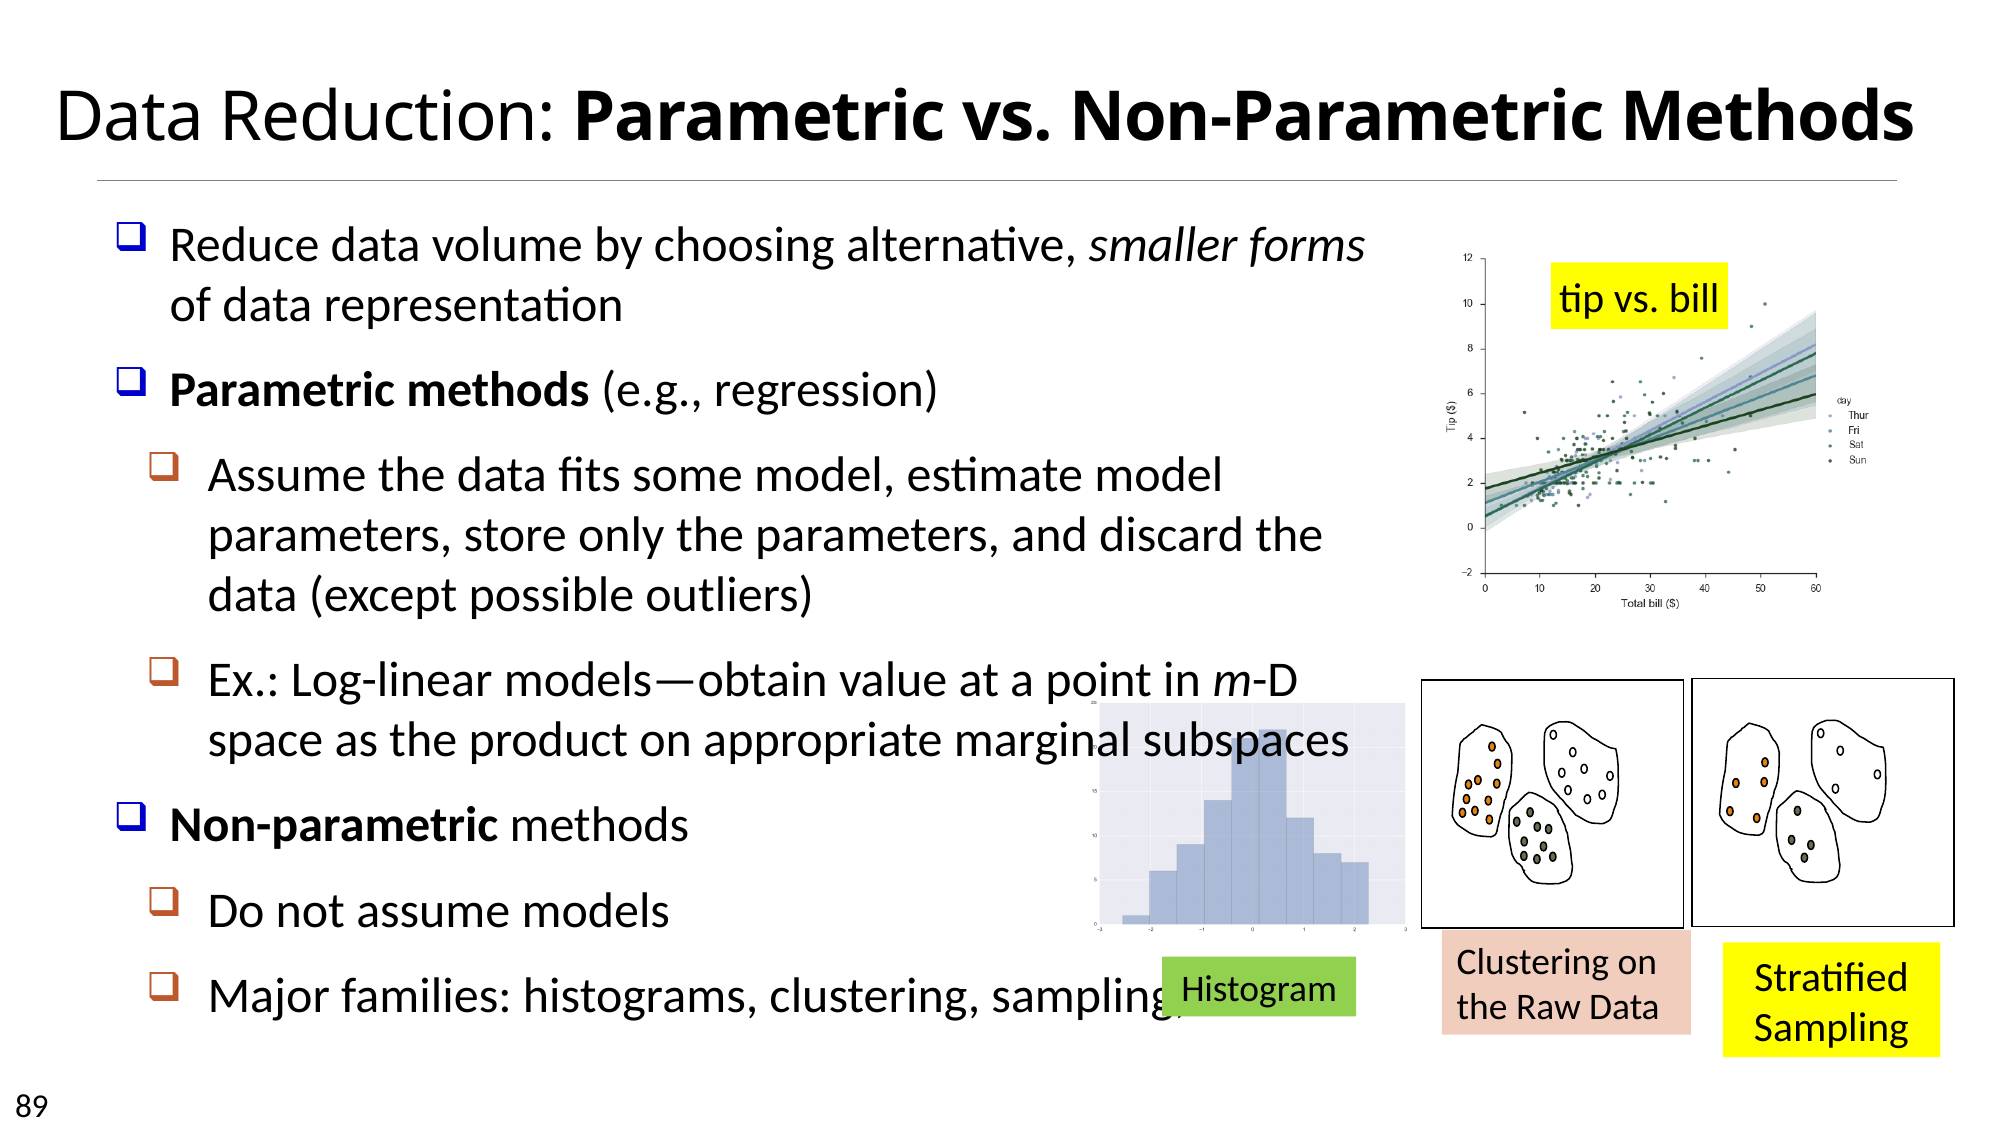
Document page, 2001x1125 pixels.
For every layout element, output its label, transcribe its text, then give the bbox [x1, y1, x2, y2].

picture [1076, 693, 1419, 934]
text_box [1439, 247, 1878, 615]
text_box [1420, 679, 1685, 929]
text_box Histogram [1162, 956, 1357, 1017]
title Data Reduction: Parametric vs. Non-Parametric Methods [0, 22, 2000, 162]
list Reduce data volume by choosing alternative, smaller forms of data representation Parametric methods (e.g., regression) Assume the data fits some model, estimate model parameters, store only the parameters, and discard the data (except possible outliers) Ex.: Log-linear models—obtain value at a point in m-D space as the product on appropriate marginal subspaces Non-parametric methods Do not assume models Major families: histograms, clustering, sampling, … [98, 204, 1383, 1102]
text_box Clustering on the Raw Data [1441, 934, 1691, 1035]
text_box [1691, 678, 1955, 928]
text_box Stratified Sampling [1722, 942, 1941, 1058]
